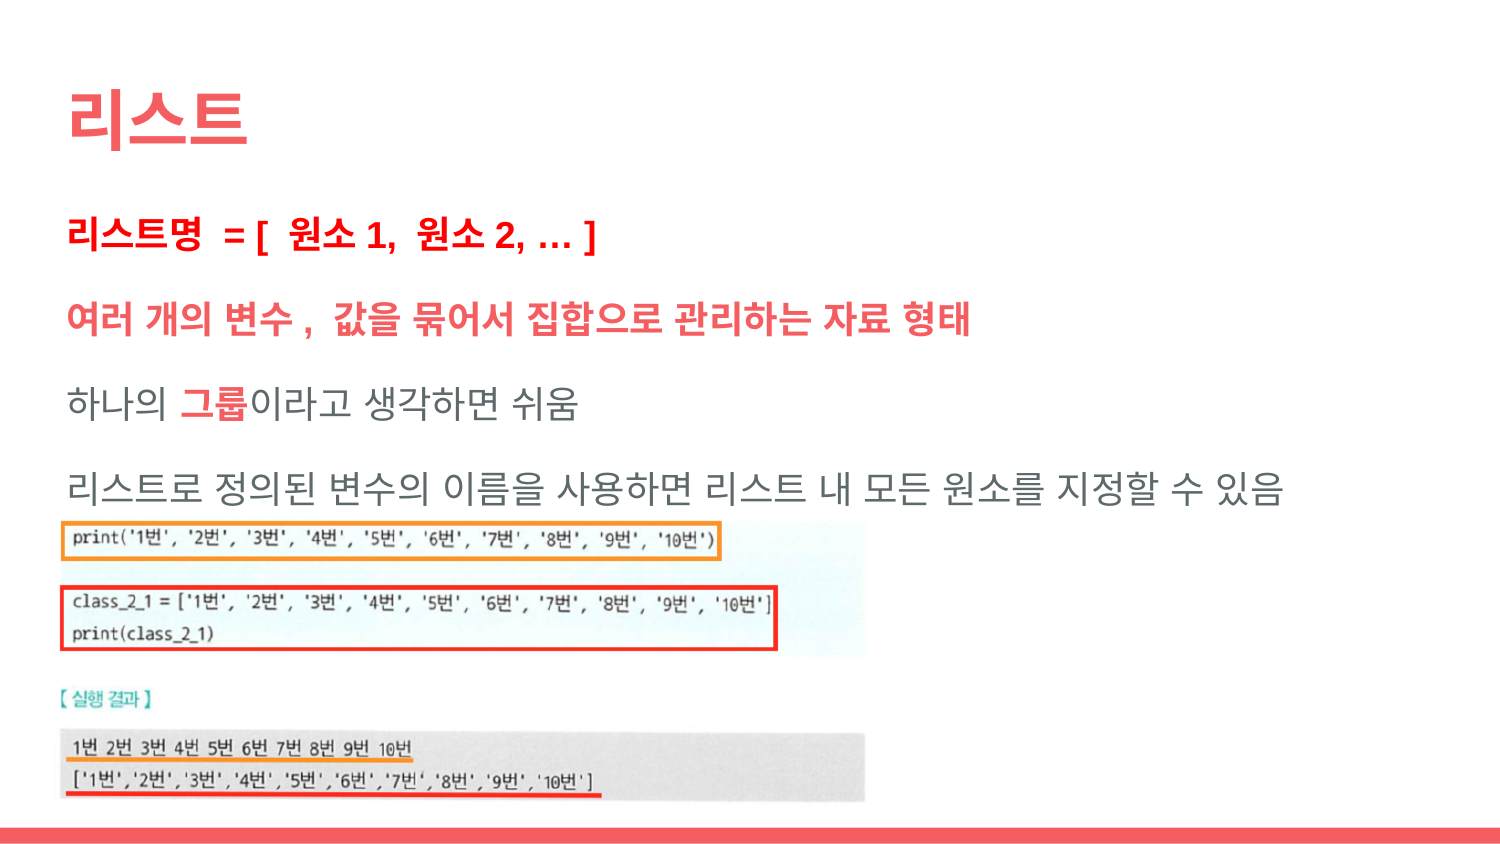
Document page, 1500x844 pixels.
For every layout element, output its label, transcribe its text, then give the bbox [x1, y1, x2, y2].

picture [50, 508, 872, 811]
list 리스트명 = [ 원소1, 원소2, … ] 여러 개의 변수, 값을 묶어서 집합으로 관리하는 자료 형태 하나의 그룹이라고 생각하면 쉬움 리스트로 정의된 변수의 이름을 사용하면 리스트 내 모든 원소를 지정할 수 있음 [51, 189, 1461, 750]
title 리스트 [51, 64, 1449, 167]
